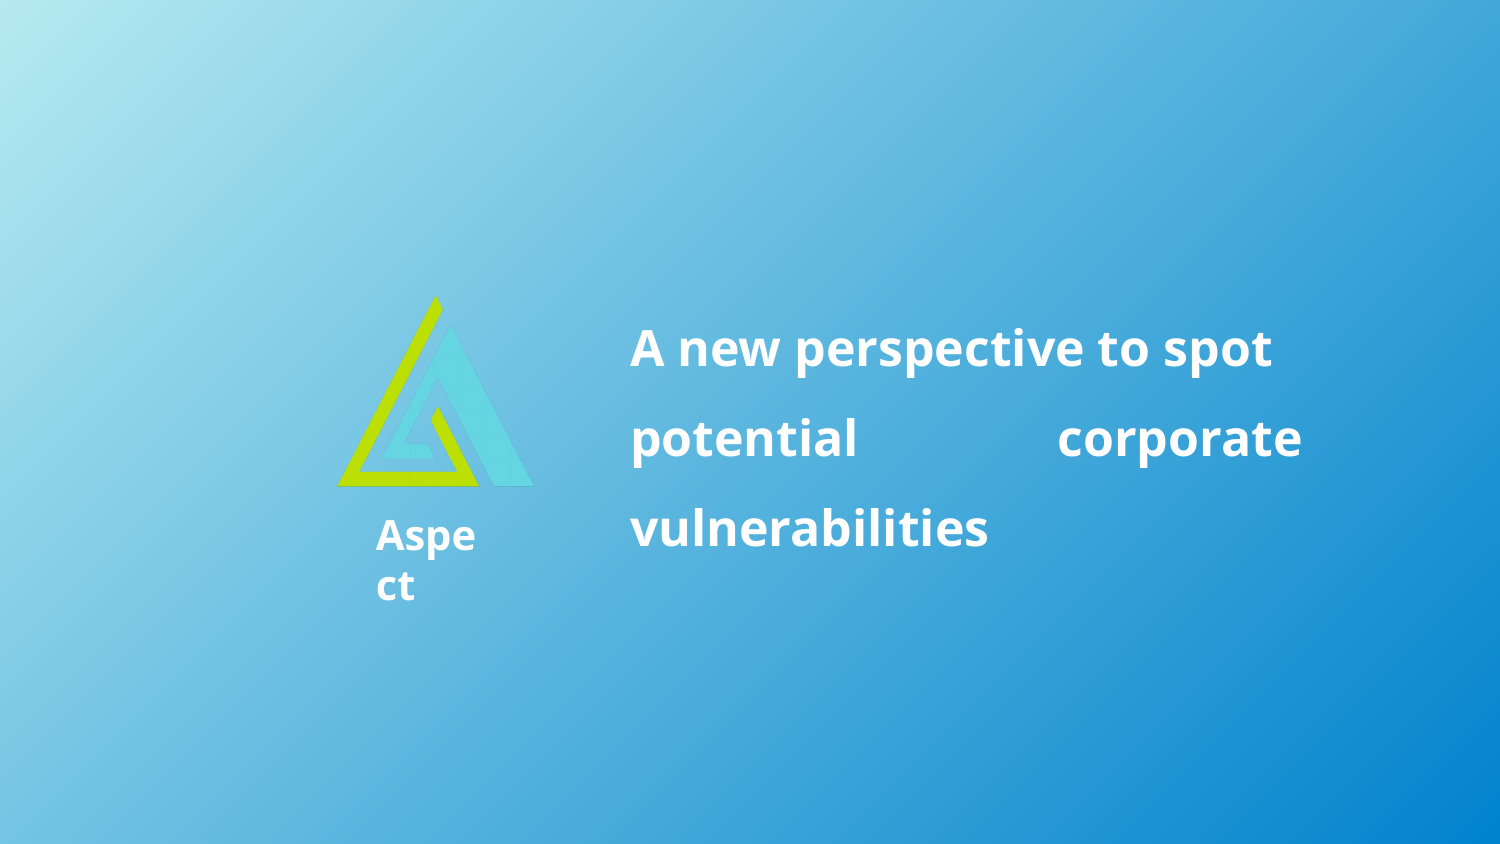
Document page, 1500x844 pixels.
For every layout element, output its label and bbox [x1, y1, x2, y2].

text_box [182, 276, 1318, 568]
